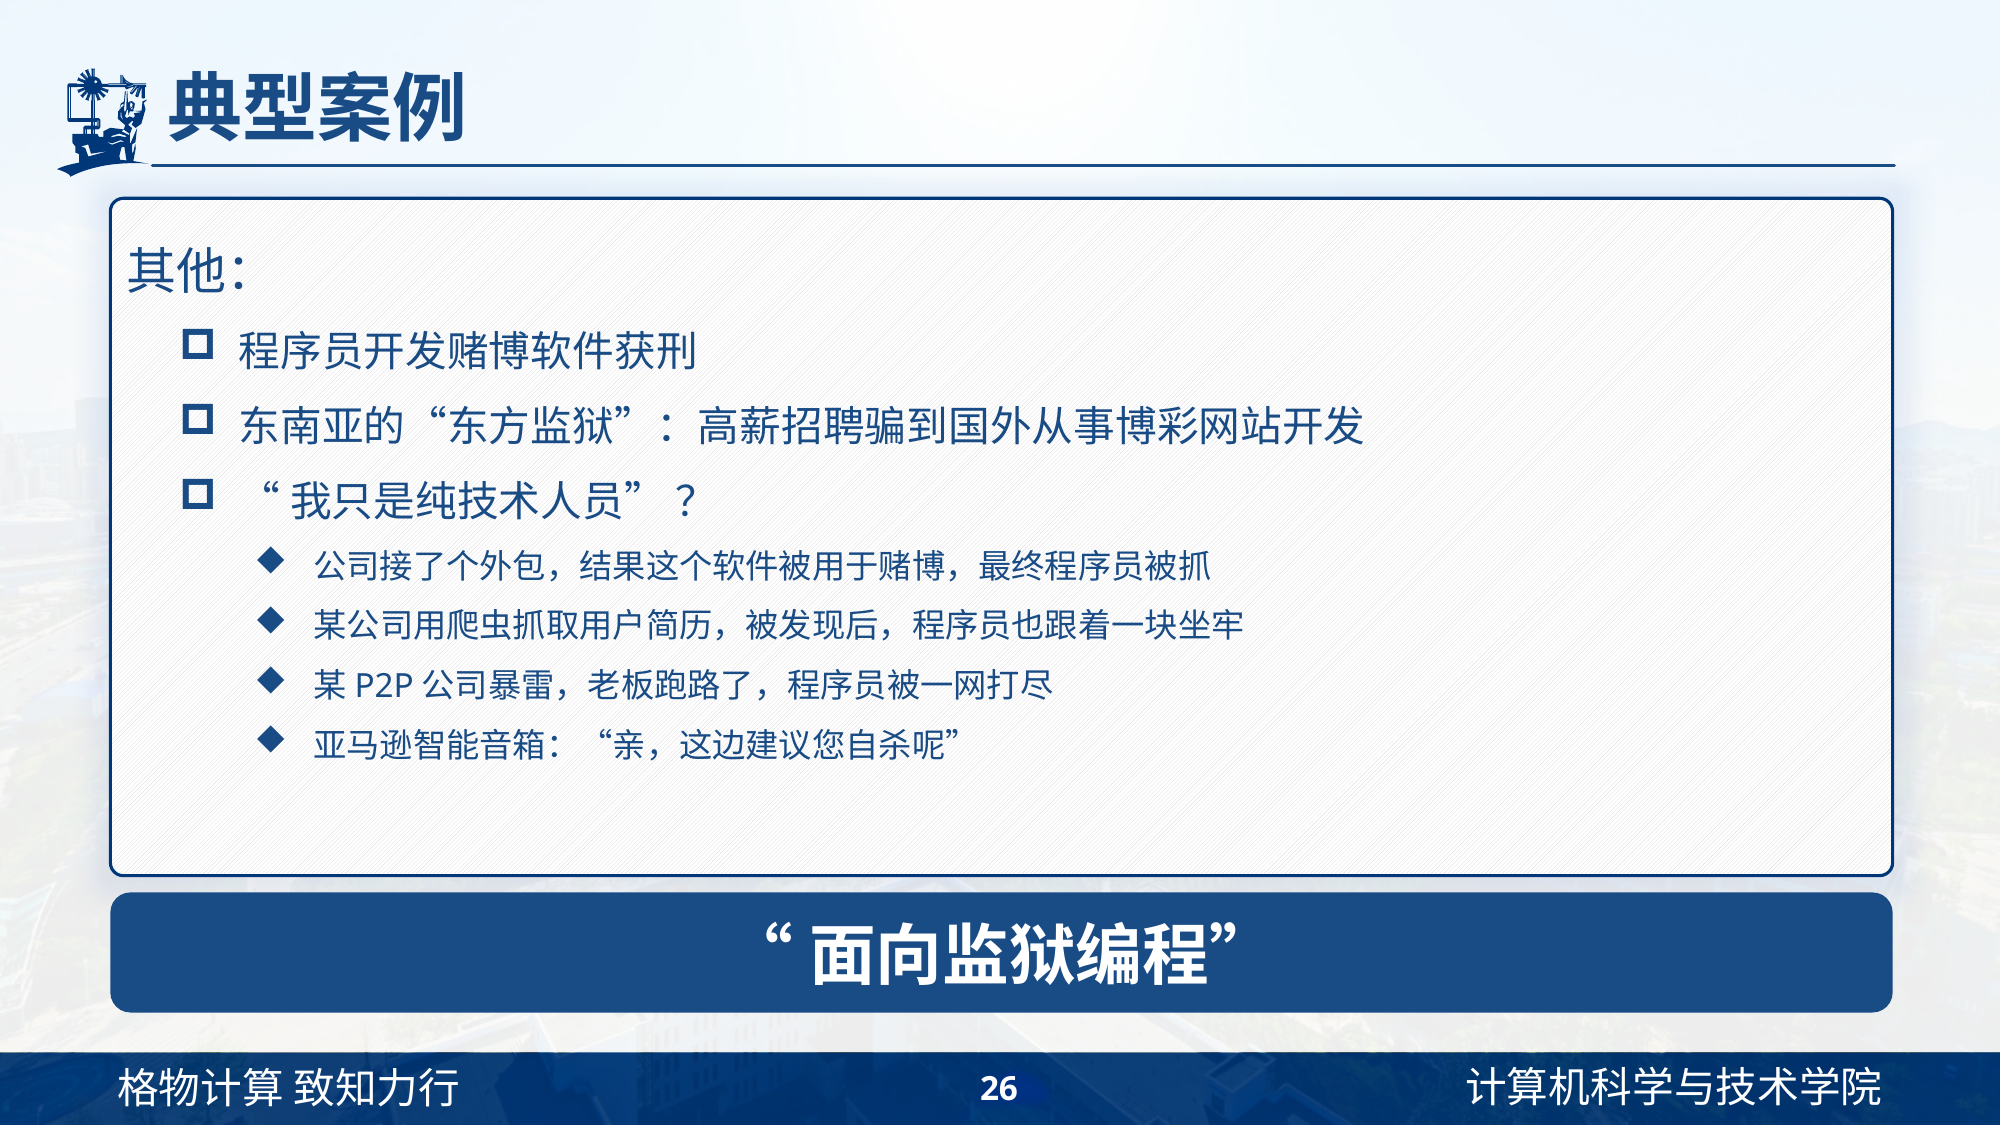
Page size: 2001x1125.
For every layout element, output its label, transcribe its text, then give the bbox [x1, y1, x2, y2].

text_box “面向监狱编程” [109, 891, 1894, 1014]
slide_number 26 [947, 1059, 1050, 1120]
text_box 其他： 程序员开发赌博软件获刑 东南亚的“东方监狱”：高薪招聘骗到国外从事博彩网站开发 “我只是纯技术人员” ？ 公司接了个外包，结果这个软件被用于赌博，最终程序员被抓 某公司用爬虫抓取用户简历，被发现后，程序员也跟着一块坐牢 某P2P公司暴雷，老板跑路了，程序员被一网打尽 亚马逊智能音箱：“亲，这边建议您自杀呢” [109, 197, 1894, 877]
title 典型案例 [152, 56, 1893, 166]
